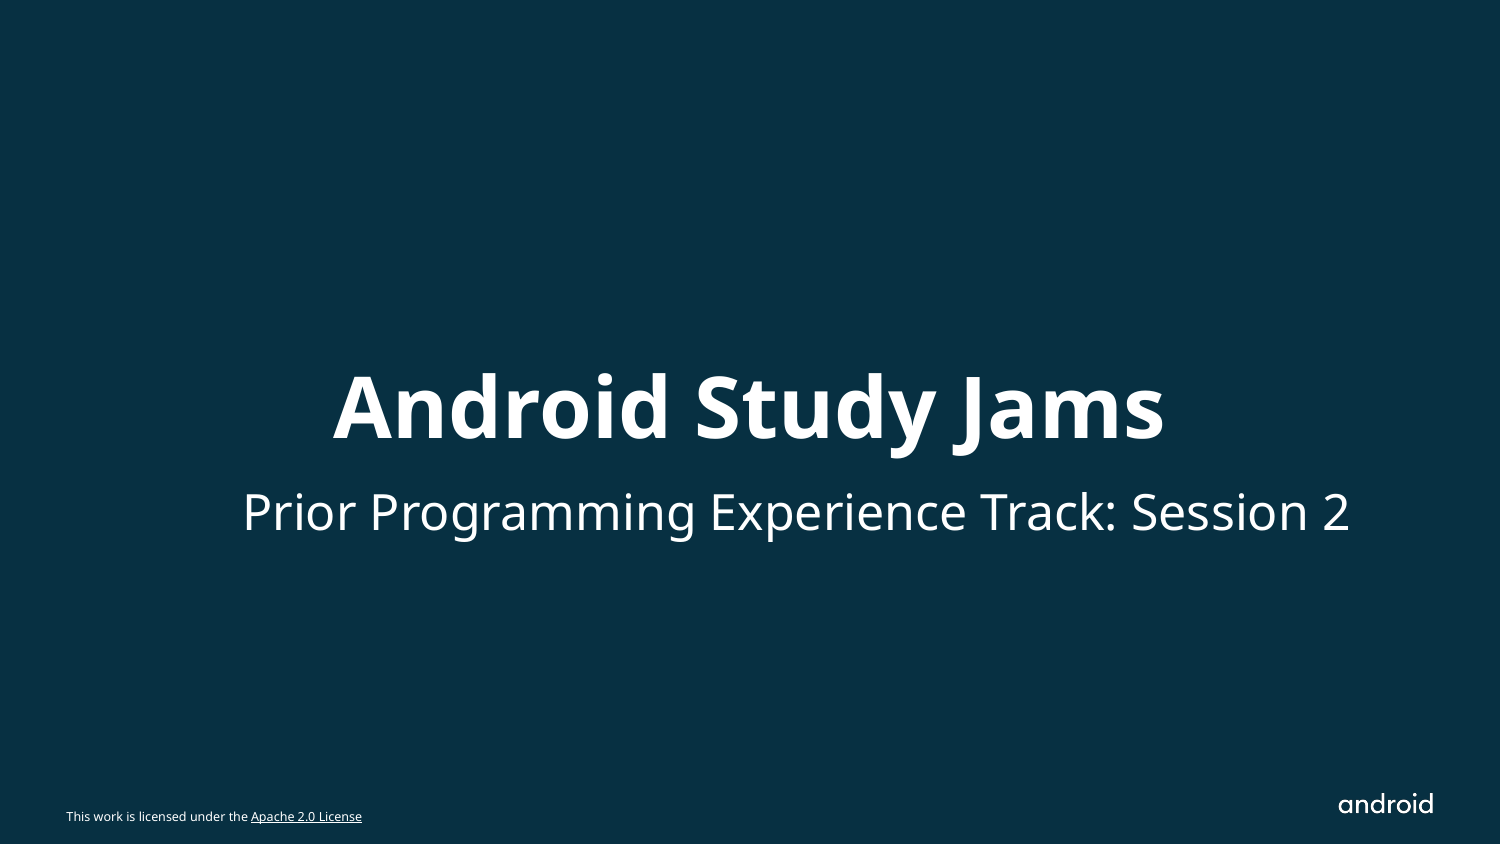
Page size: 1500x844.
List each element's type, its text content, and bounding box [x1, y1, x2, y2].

text_box Prior Programming Experience Track: Session 2 [227, 496, 1443, 636]
text_box Android Study Jams [39, 312, 1461, 496]
picture [1334, 787, 1438, 819]
